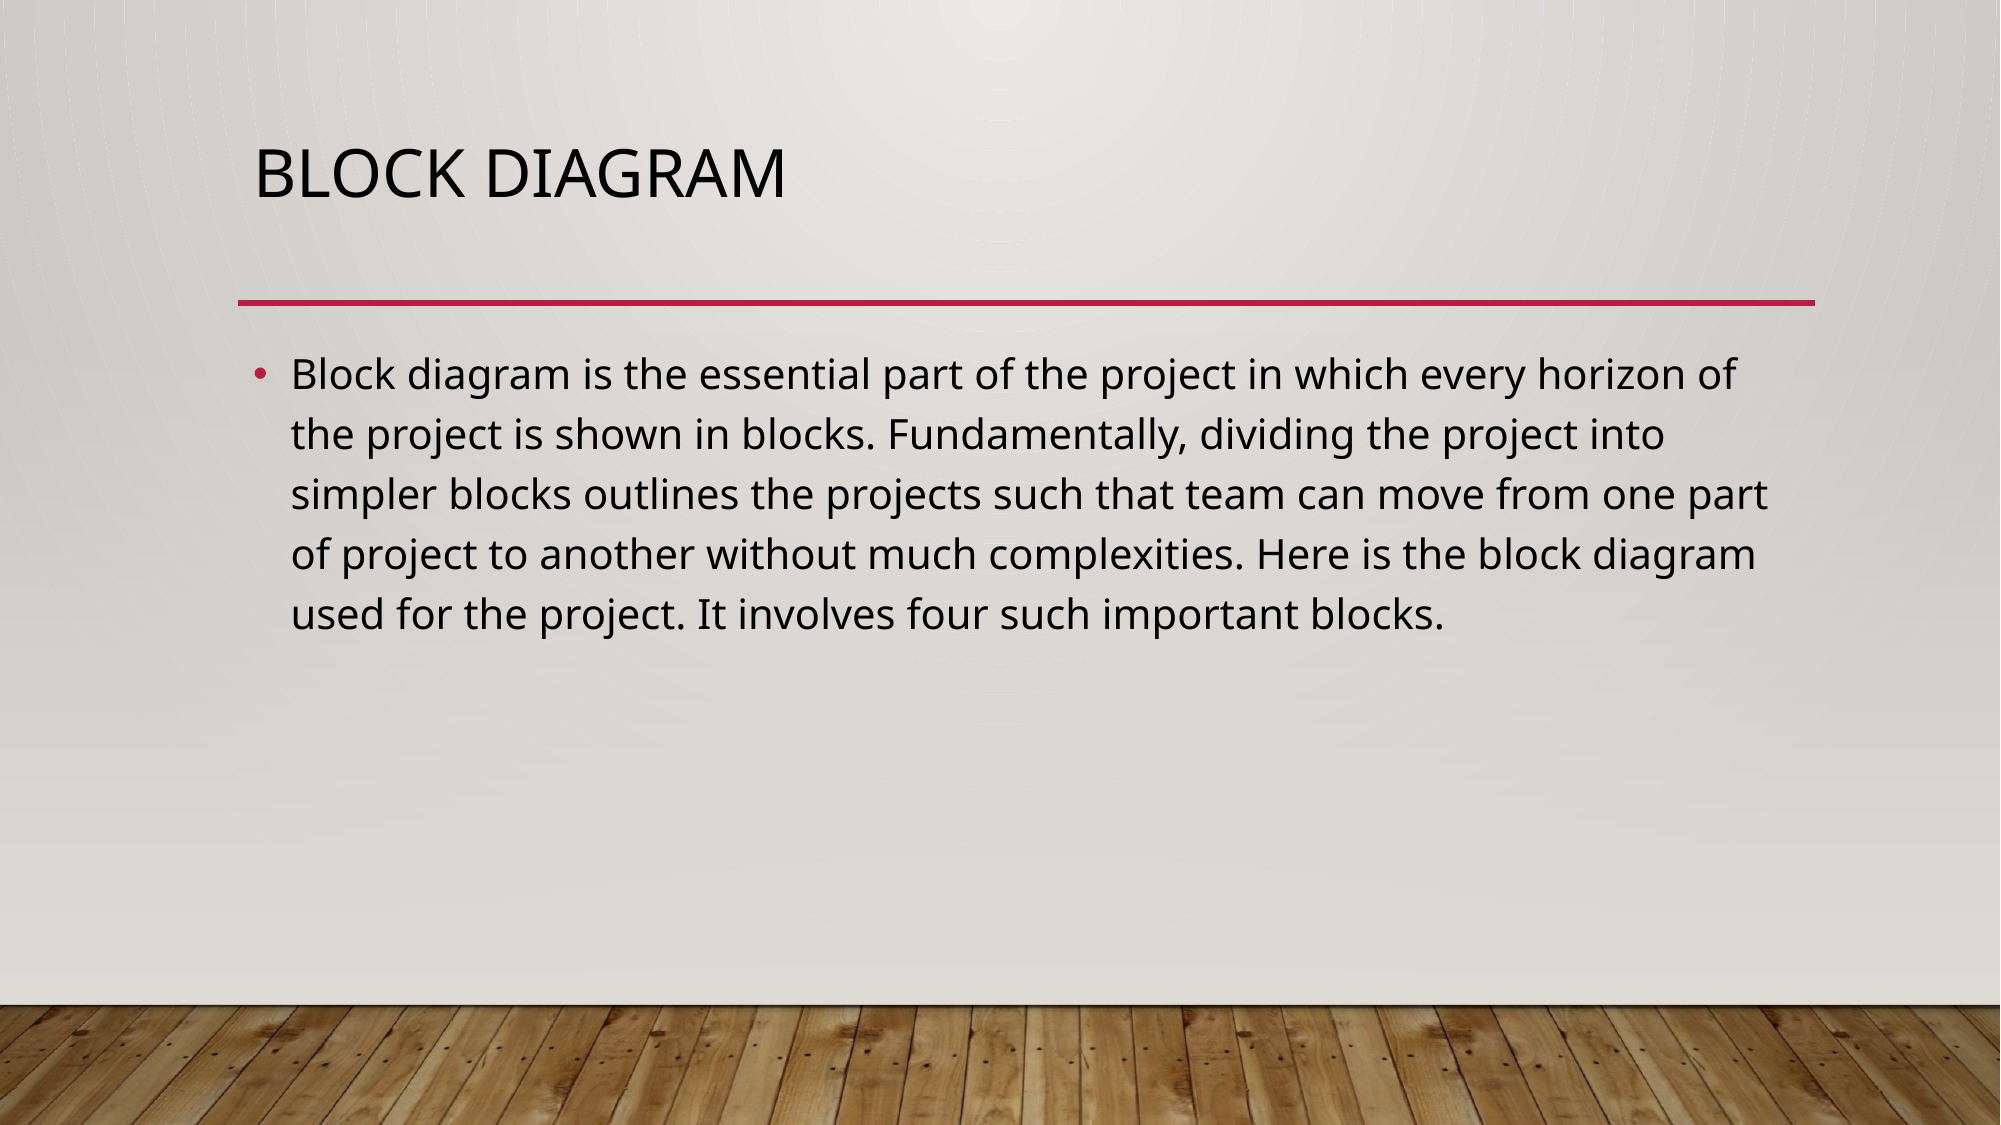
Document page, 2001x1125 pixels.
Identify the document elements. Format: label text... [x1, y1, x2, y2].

title Block diagram [238, 131, 1814, 305]
picture [0, 1005, 2000, 1125]
list Block diagram is the essential part of the project in which every horizon of the project is shown in blocks. Fundamentally, dividing the project into simpler blocks outlines the projects such that team can move from one part of project to another without much complexities. Here is the block diagram used for the project. It involves four such important blocks. [238, 330, 1814, 897]
